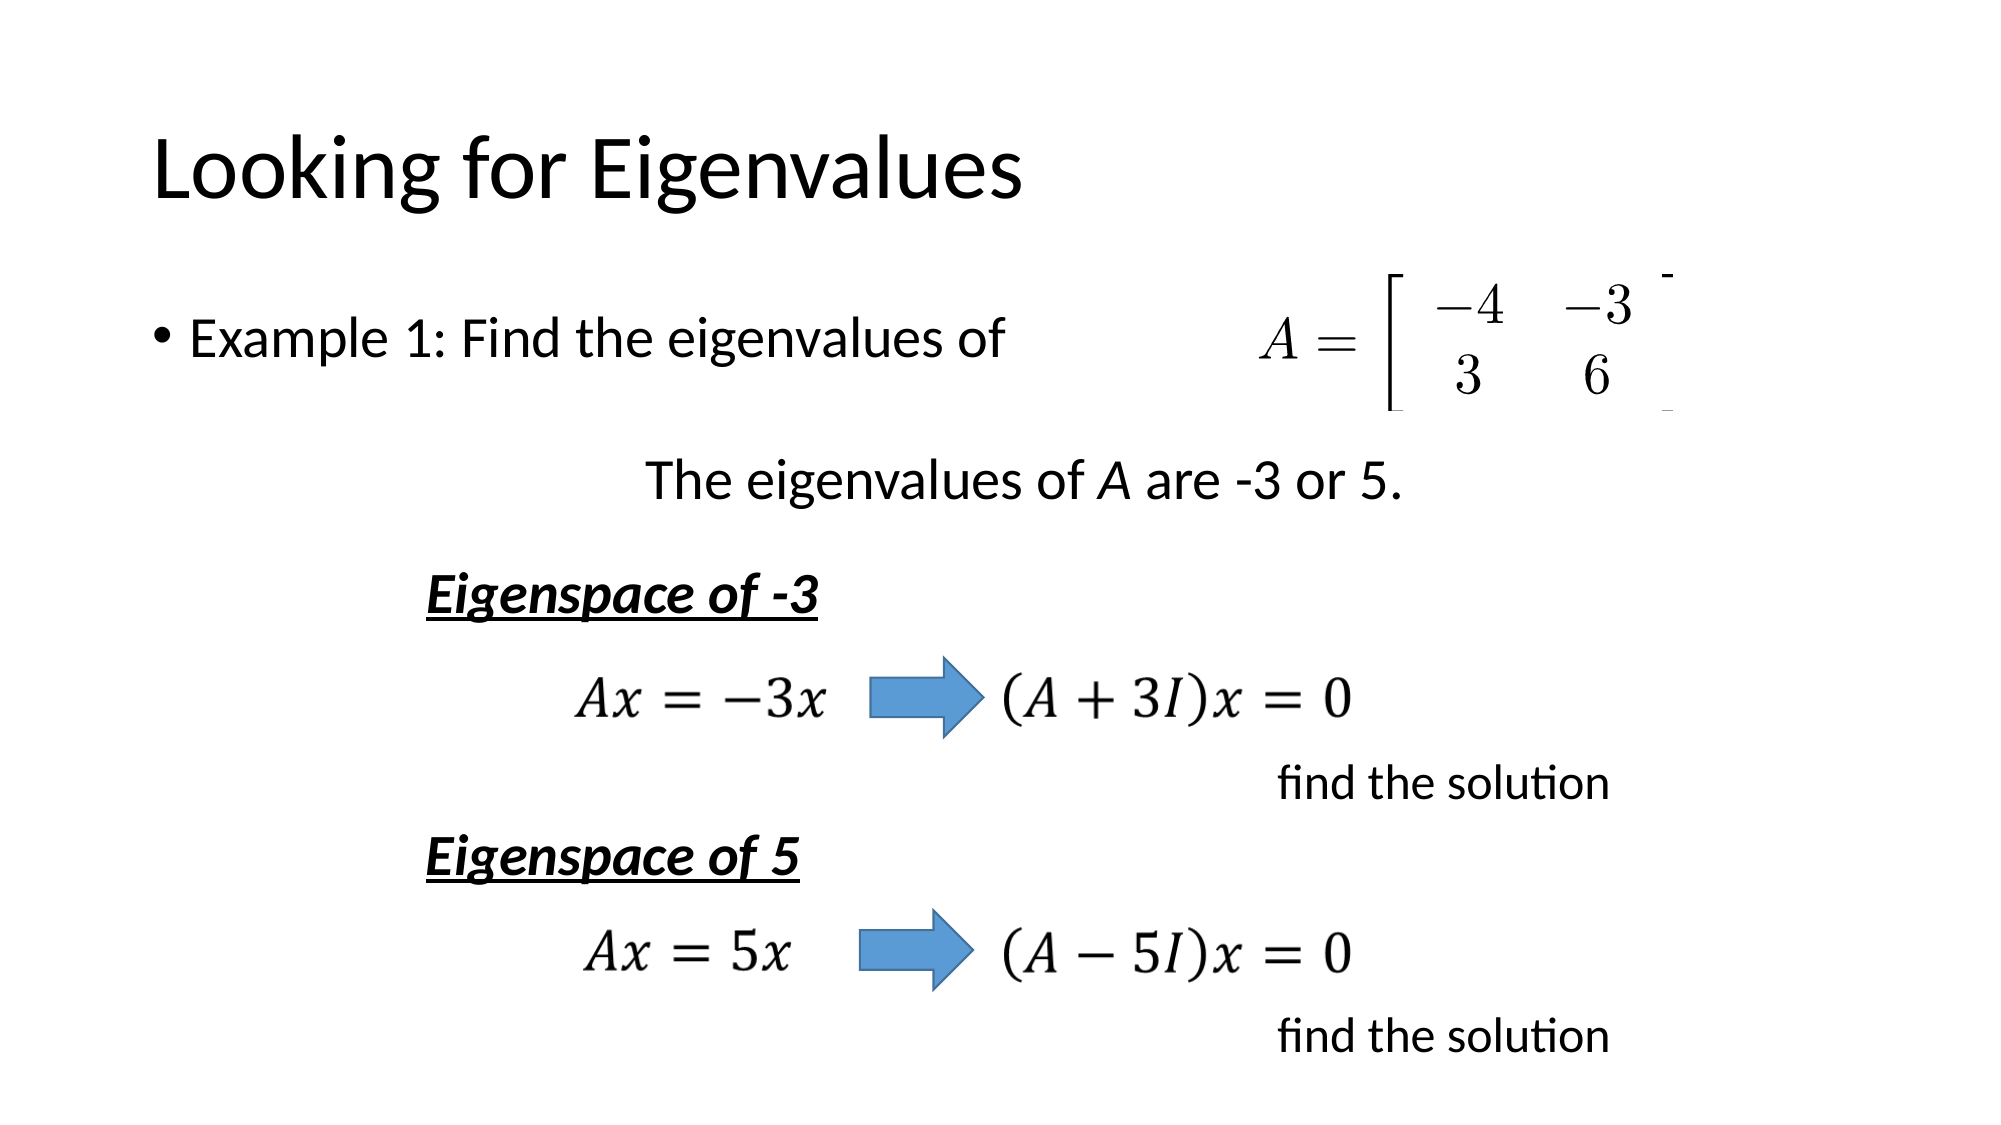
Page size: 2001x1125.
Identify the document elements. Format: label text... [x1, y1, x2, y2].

text_box find the solution [1262, 741, 1678, 817]
text_box Eigenspace of -3 [398, 547, 846, 633]
picture [1256, 273, 1674, 411]
text_box The eigenvalues of A are -3 or 5. [630, 433, 1470, 519]
title Looking for Eigenvalues [137, 59, 1863, 278]
text_box [870, 657, 984, 738]
list Example 1: Find the eigenvalues of [137, 299, 1863, 1014]
text_box [575, 914, 802, 986]
text_box Eigenspace of 5 [389, 809, 837, 895]
text_box [991, 916, 1362, 988]
text_box [859, 910, 974, 990]
text_box [991, 662, 1362, 733]
text_box [566, 662, 837, 733]
text_box find the solution [1262, 994, 1705, 1070]
